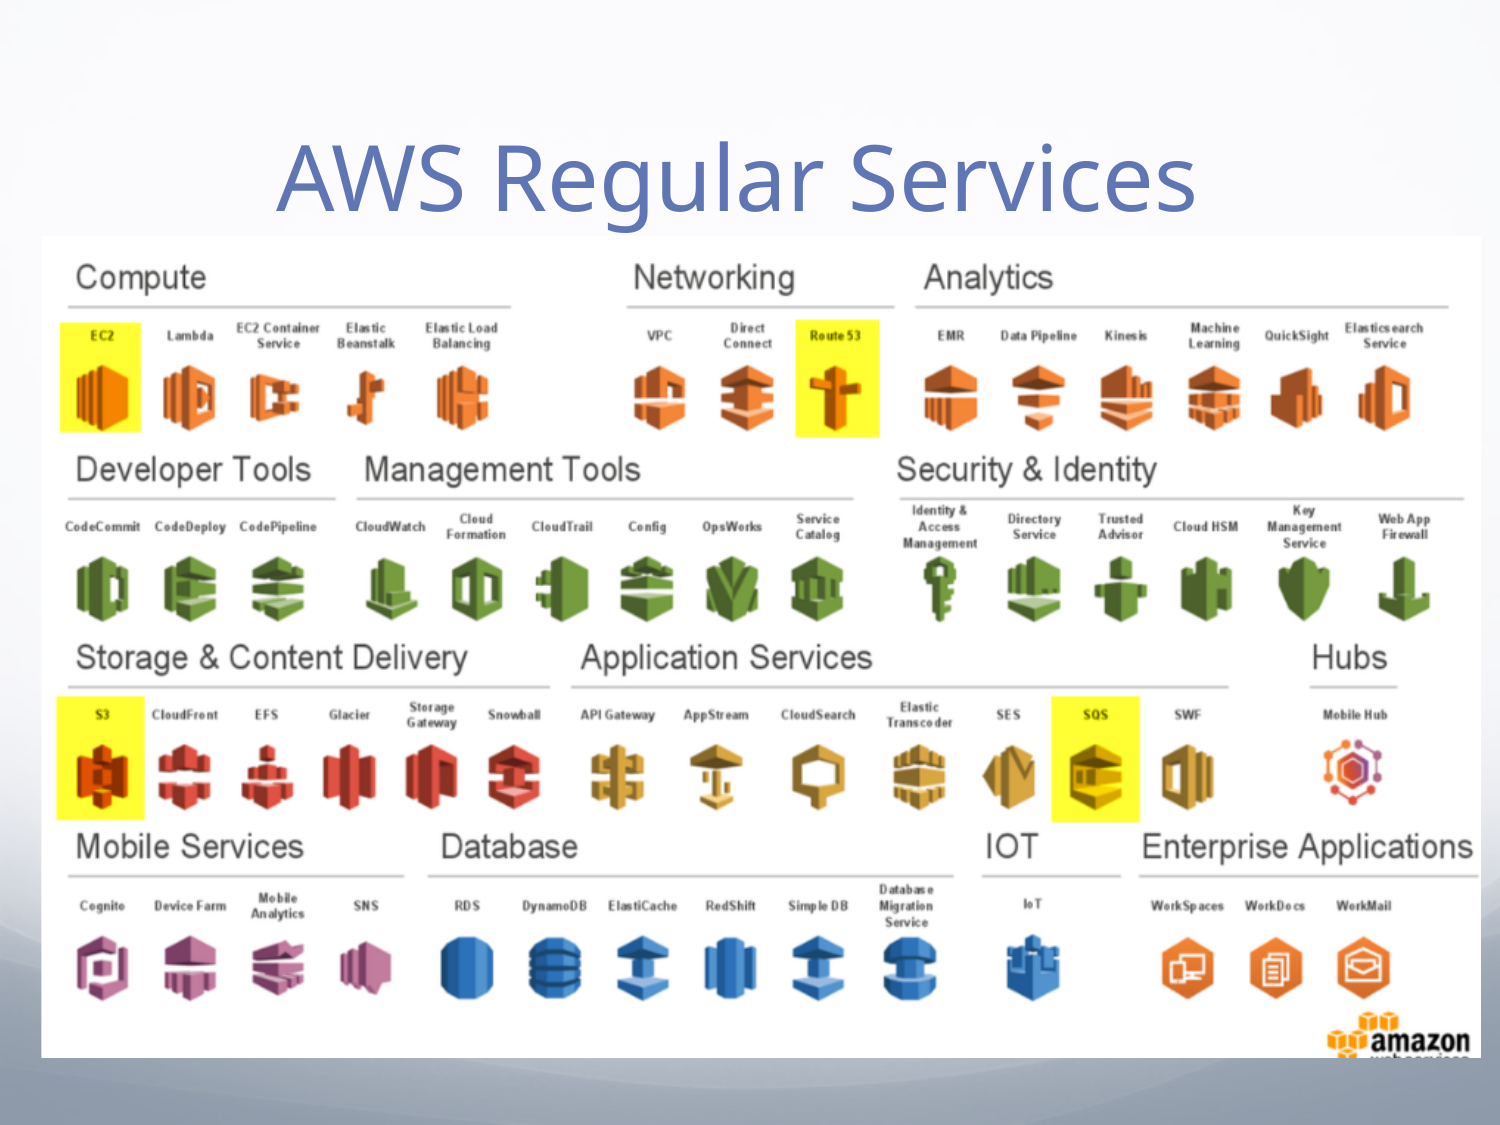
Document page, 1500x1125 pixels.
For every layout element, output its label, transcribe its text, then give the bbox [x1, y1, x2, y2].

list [40, 236, 1482, 1059]
title AWS Regular Services [90, 17, 1410, 233]
